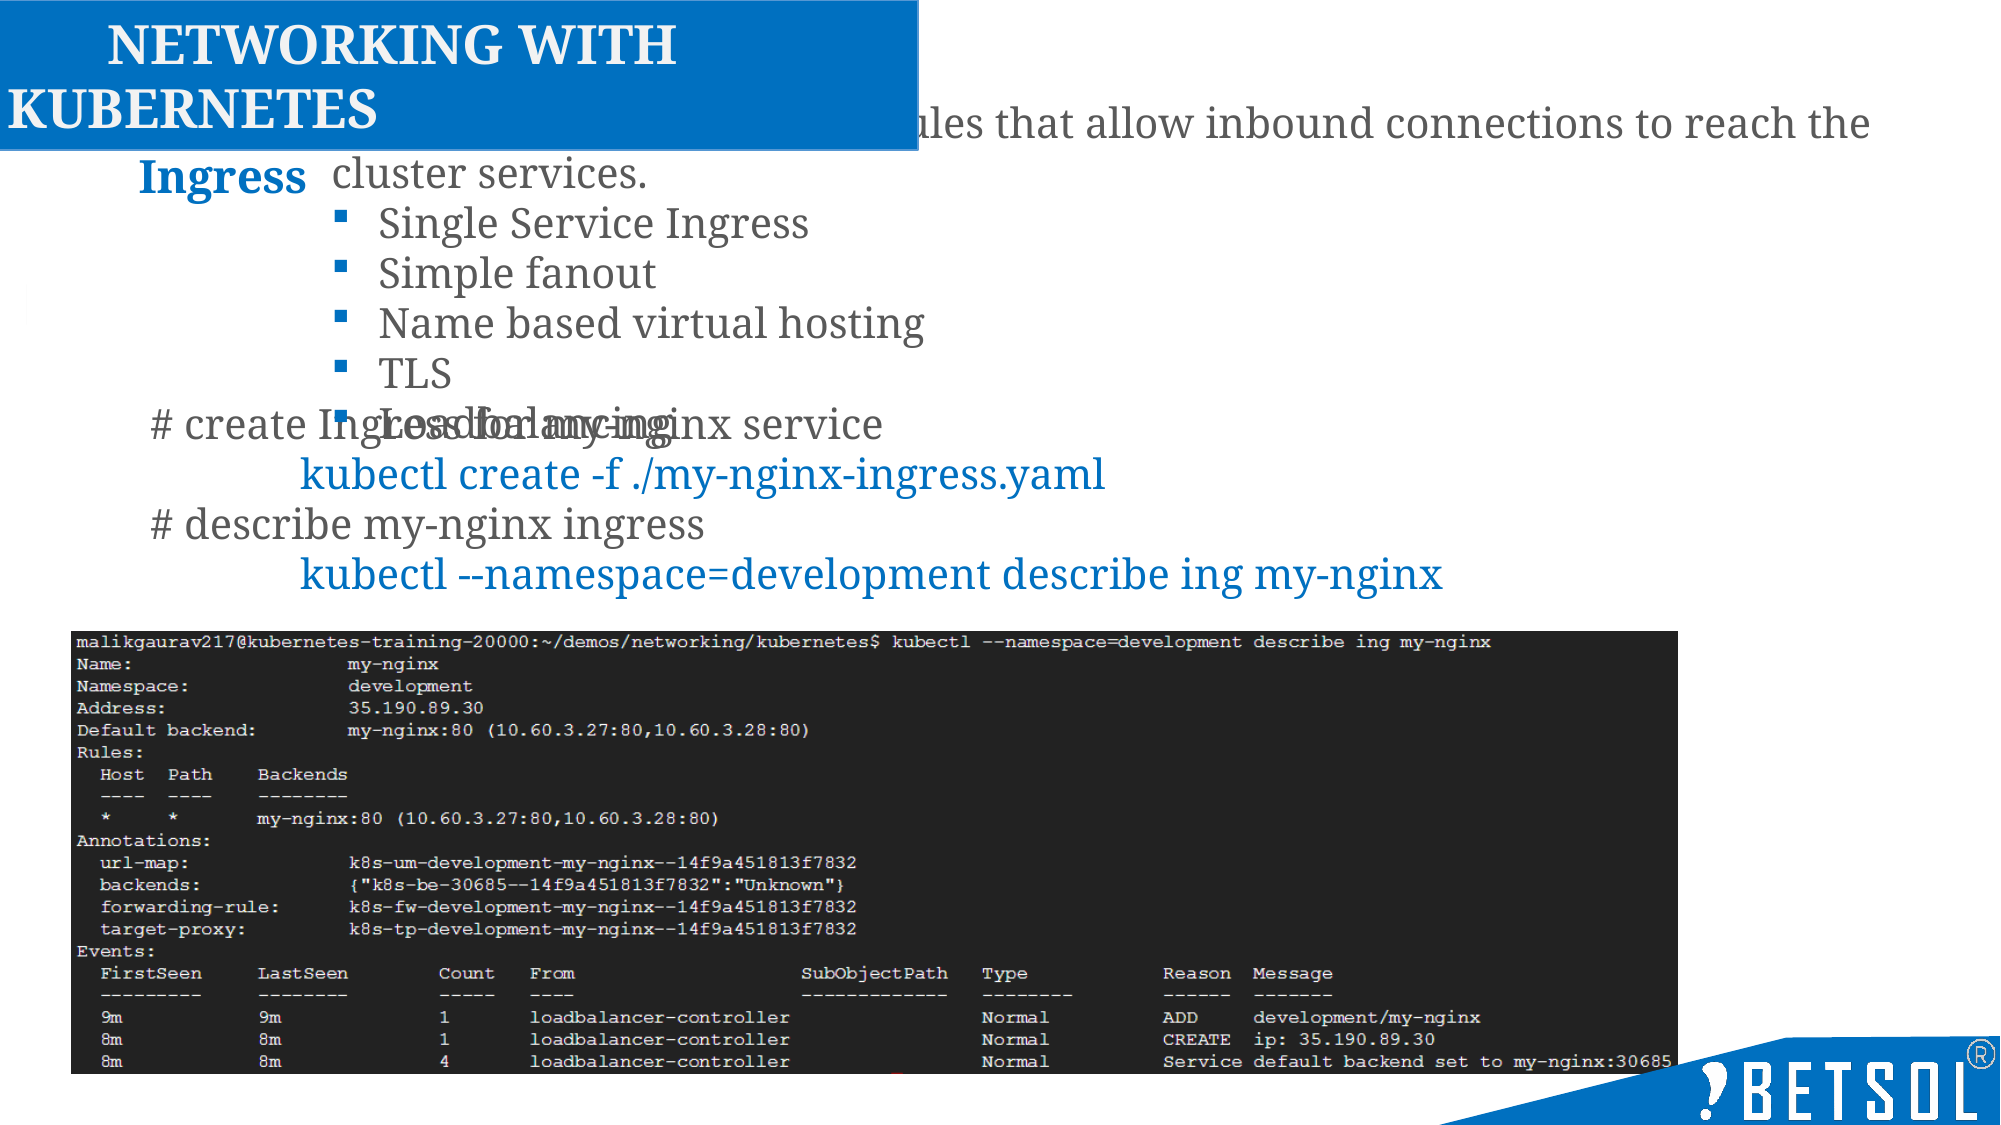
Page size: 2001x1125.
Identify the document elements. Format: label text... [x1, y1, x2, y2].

picture [70, 631, 1678, 1074]
text_box # create Ingress for my-nginx service kubectl create -f ./my-nginx-ingress.yaml # describe my-nginx ingress kubectl --namespace=development describe ing my-nginx [135, 390, 1724, 606]
text_box [1439, 1060, 1694, 1125]
text_box An Ingress is a collection of rules that allow inbound connections to reach the cluster services. Single Service Ingress Simple fanout Name based virtual hosting TLS Loadbalancing [316, 89, 2000, 455]
text_box Networking with Kubernetes [0, 0, 919, 151]
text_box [1694, 1035, 2000, 1125]
text_box Ingress [123, 151, 316, 211]
